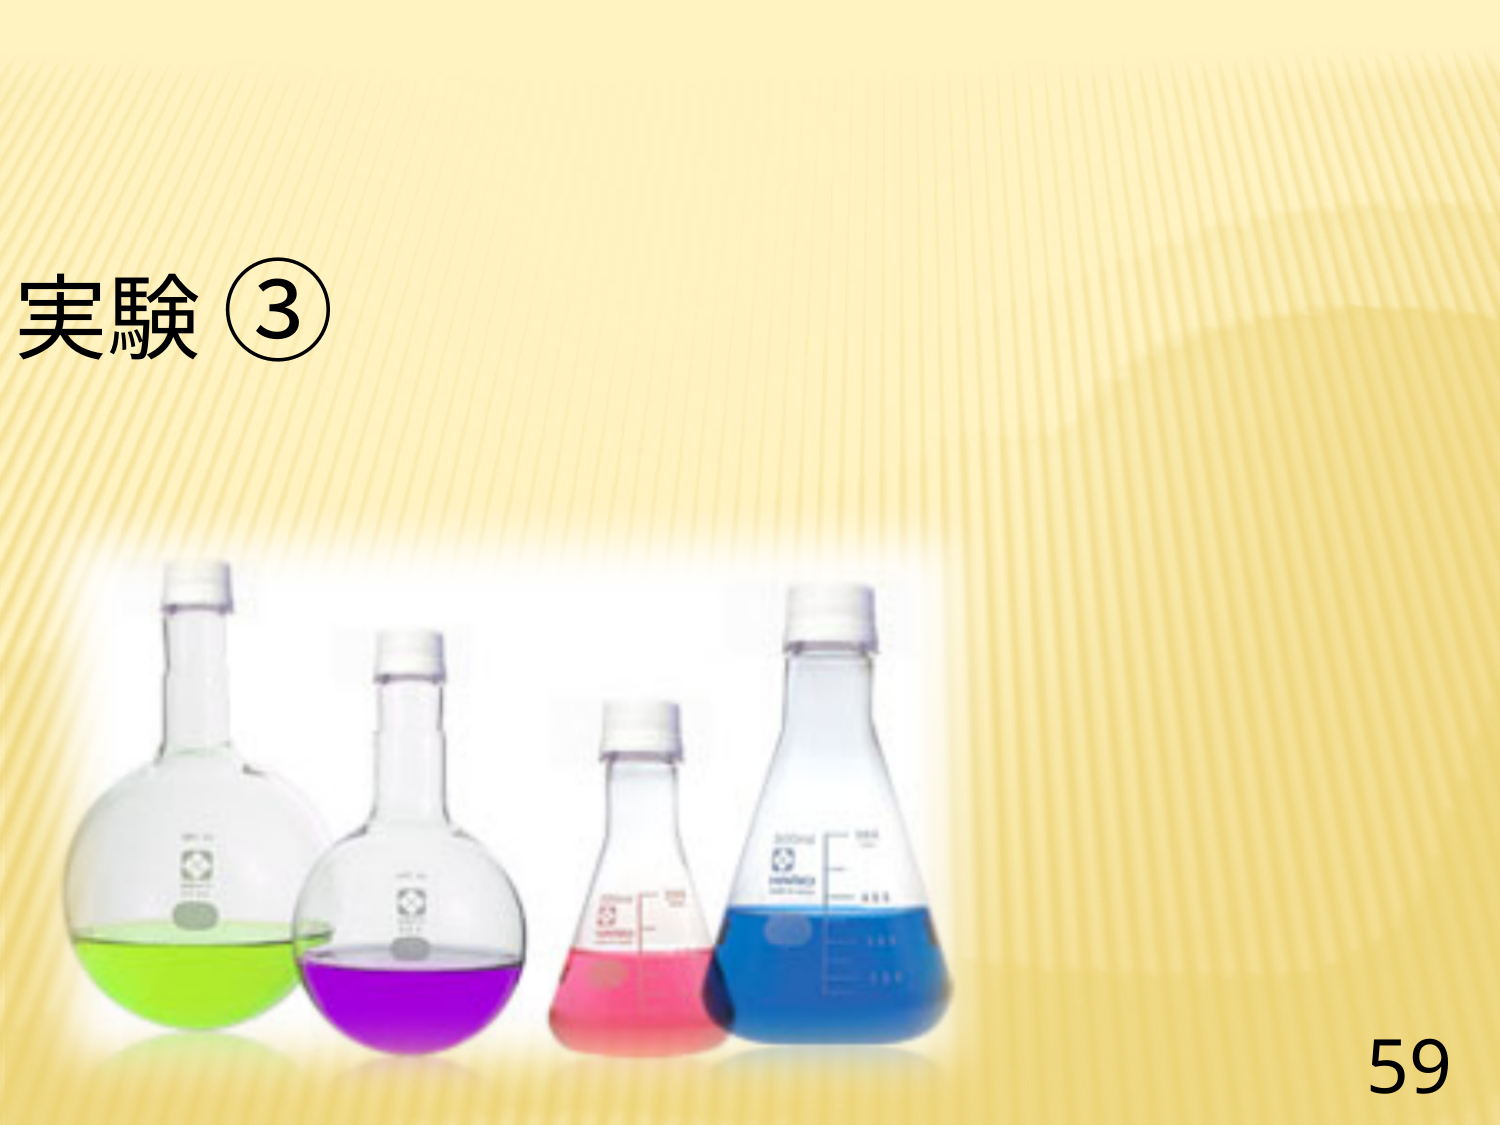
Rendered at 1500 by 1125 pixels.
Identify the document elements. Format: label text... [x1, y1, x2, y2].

title 実験 ③ [0, 231, 1253, 384]
picture [17, 491, 1006, 1108]
slide_number 59 [1316, 1011, 1467, 1103]
